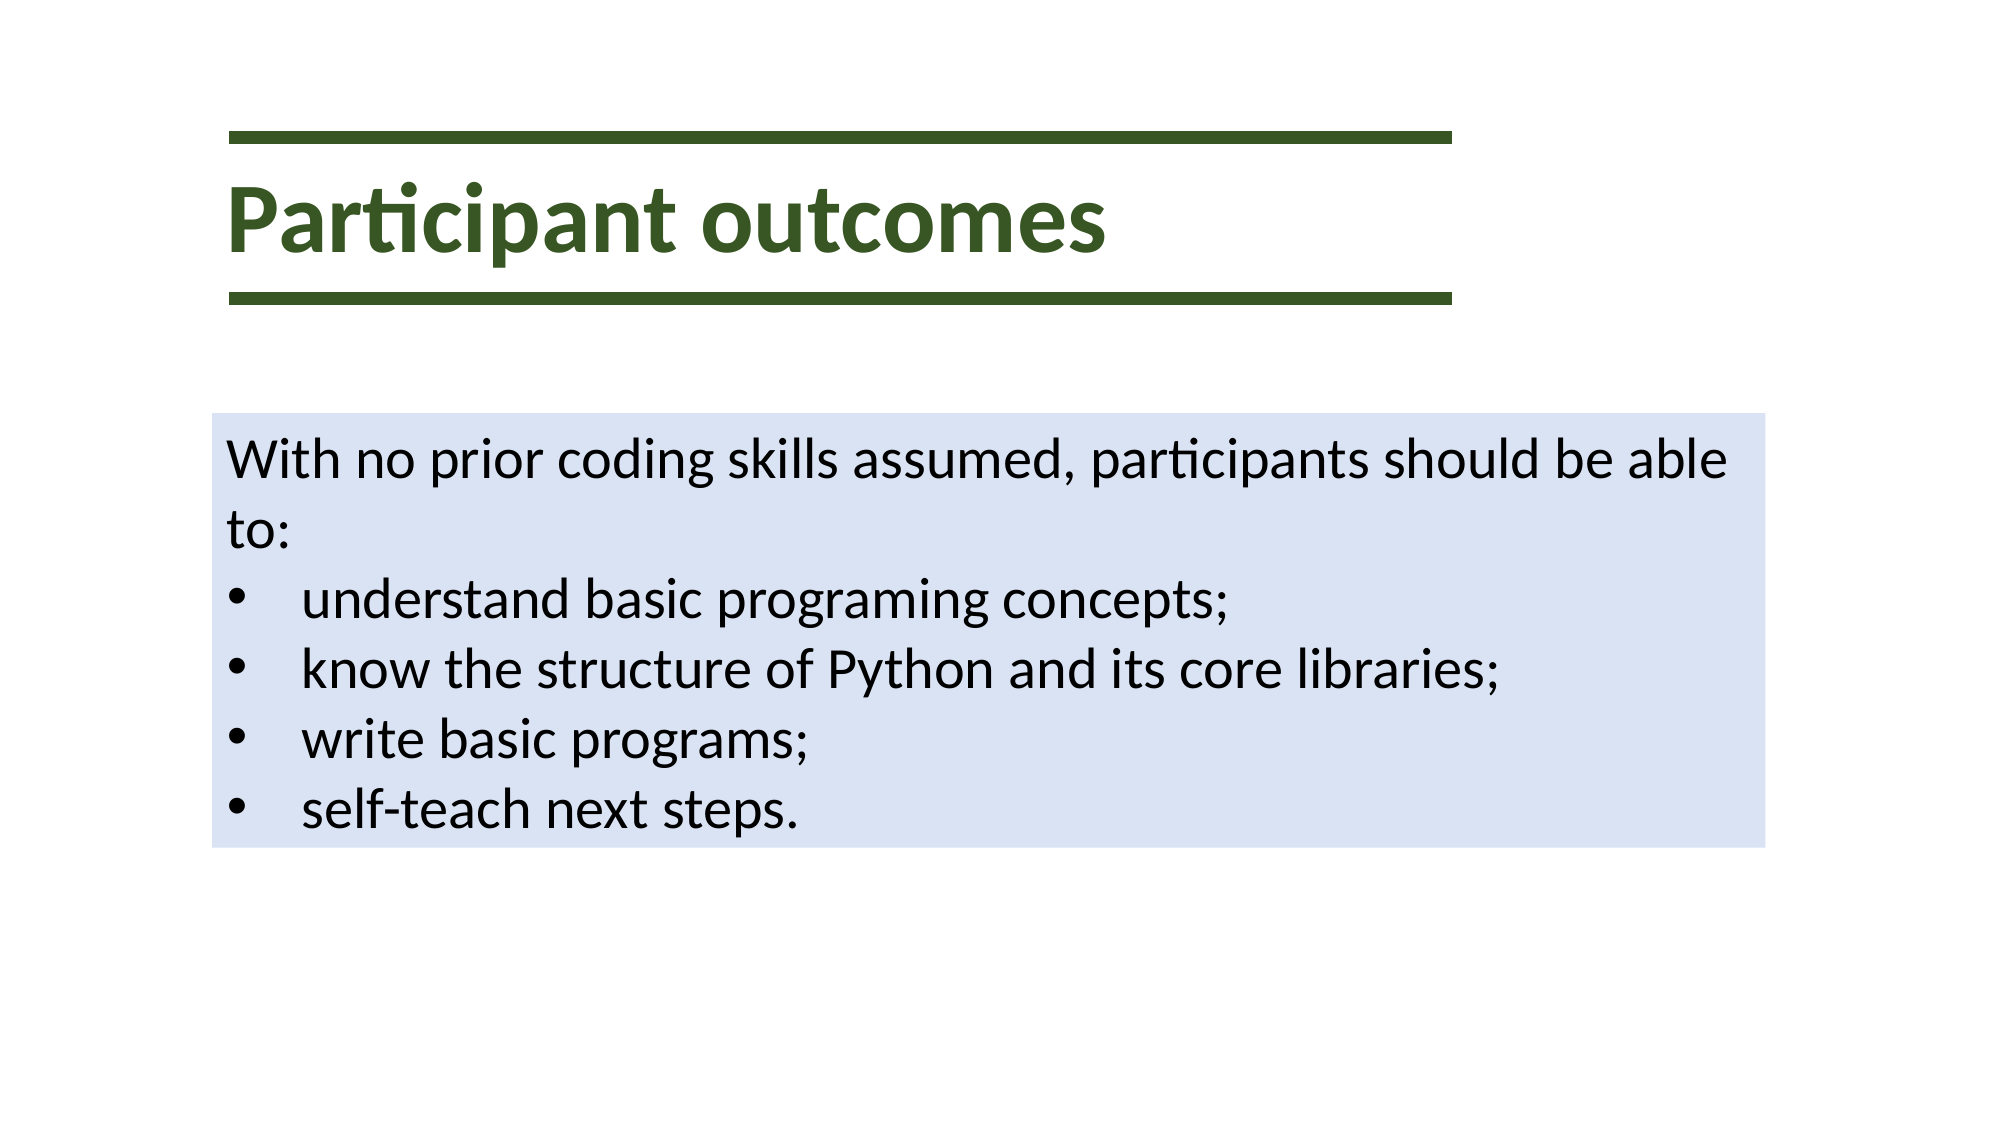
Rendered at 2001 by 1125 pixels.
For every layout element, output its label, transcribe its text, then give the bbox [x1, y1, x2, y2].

text_box Participant outcomes [212, 144, 1469, 280]
text_box With no prior coding skills assumed, participants should be able to: understand basic programing concepts; know the structure of Python and its core libraries; write basic programs; self-teach next steps. [212, 413, 1766, 848]
